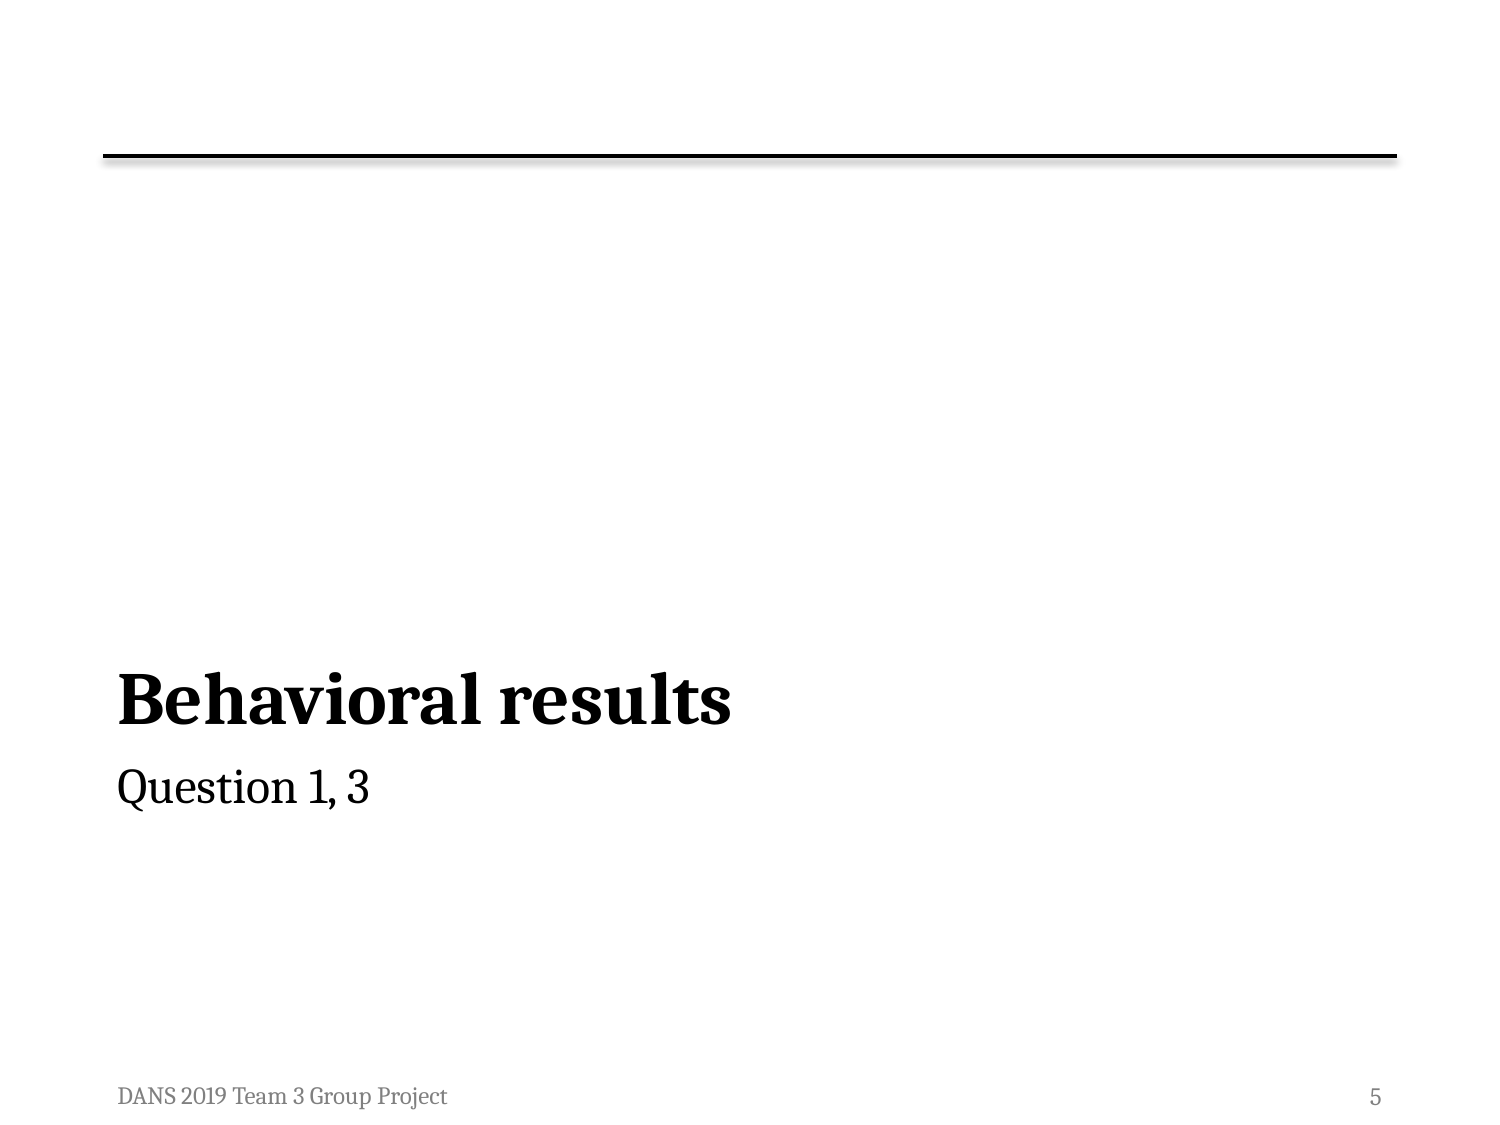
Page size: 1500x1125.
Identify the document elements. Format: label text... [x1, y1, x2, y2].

title Behavioral results [102, 280, 1397, 749]
slide_number 5 [1224, 1065, 1397, 1125]
list Question 1, 3 [102, 752, 1397, 999]
footer DANS 2019 Team 3 Group Project [102, 1065, 1041, 1125]
